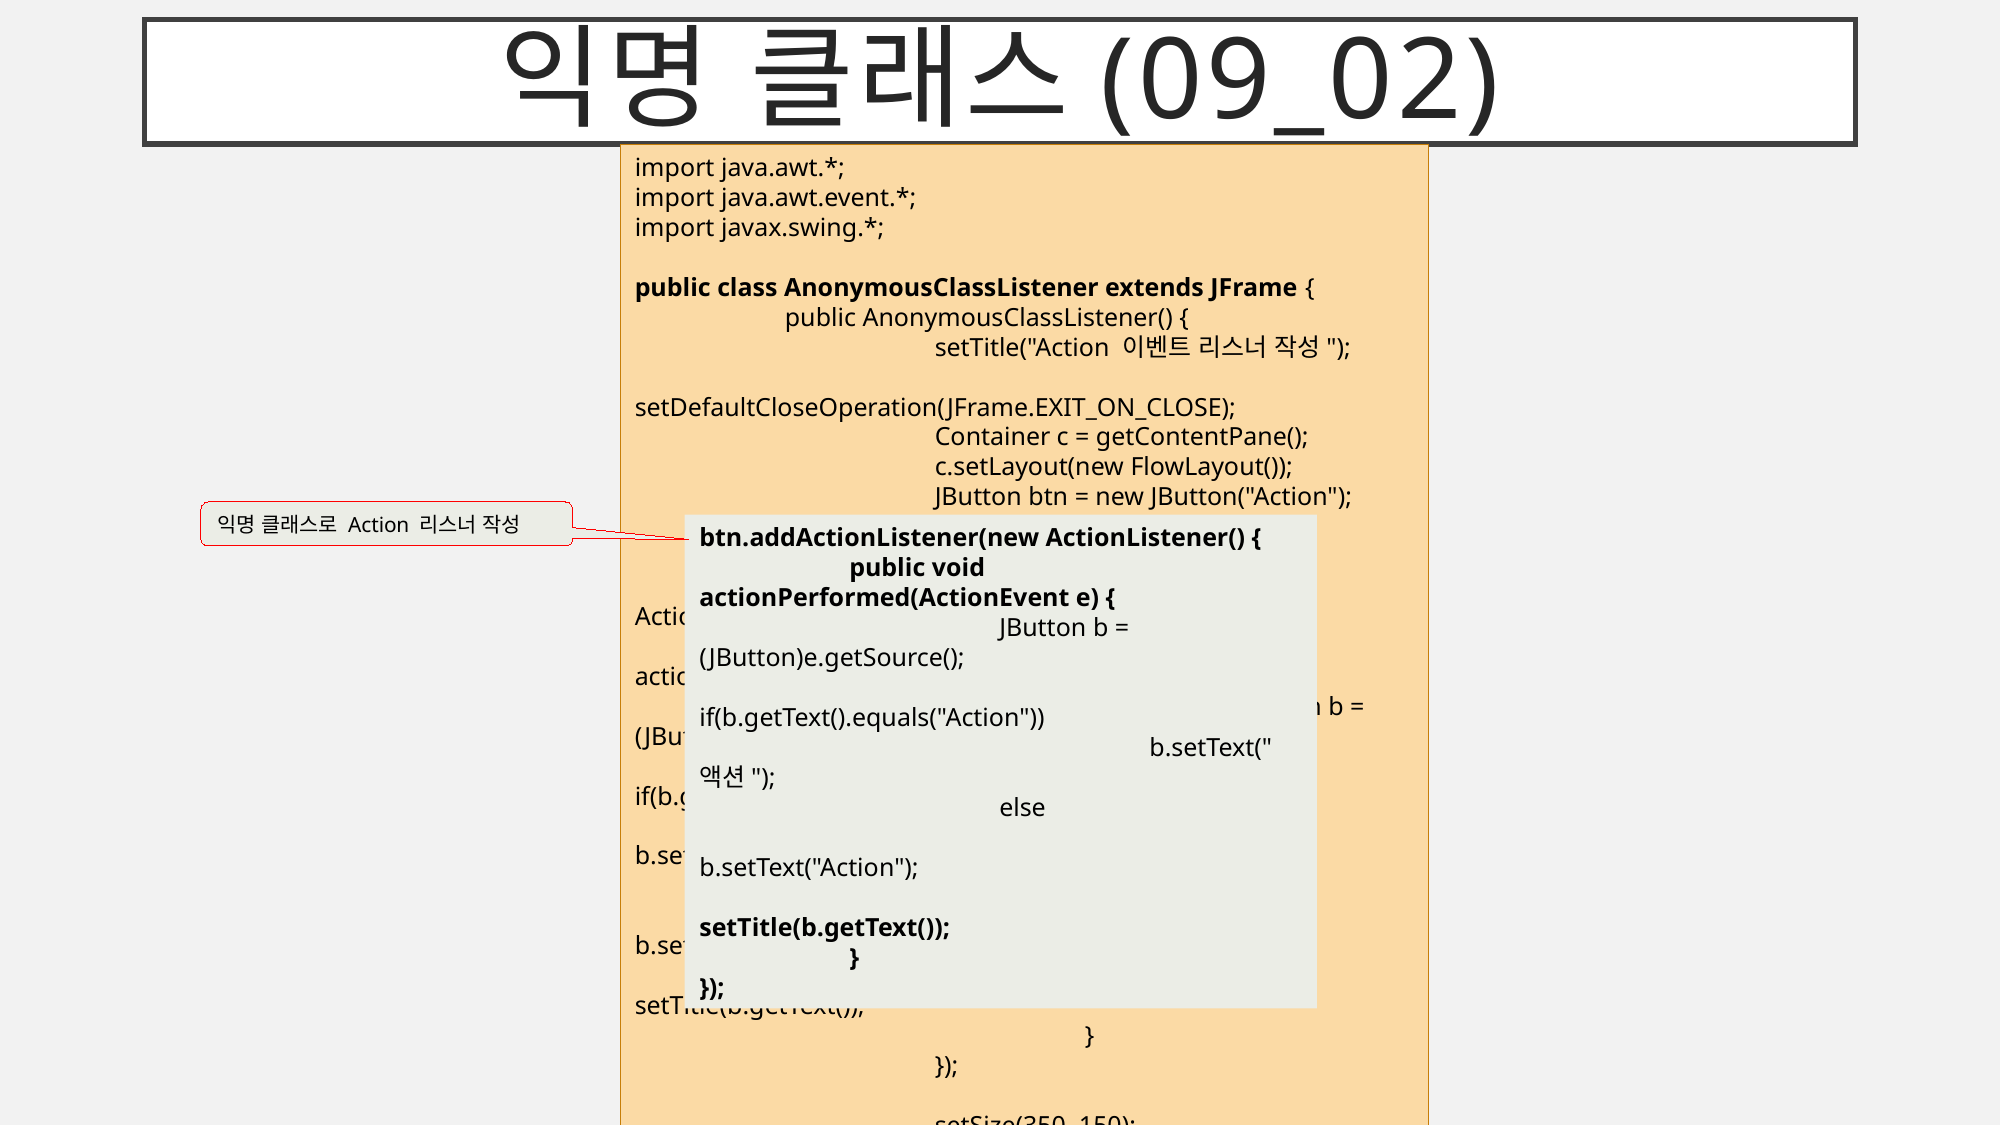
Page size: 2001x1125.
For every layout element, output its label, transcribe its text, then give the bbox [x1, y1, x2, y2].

text_box 익명 클래스로 Action 리스너 작성 [200, 501, 689, 546]
text_box btn.addActionListener(new ActionListener() { public void actionPerformed(ActionEvent e) { JButton b = (JButton)e.getSource(); if(b.getText().equals("Action")) b.setText("액션"); else b.setText("Action"); setTitle(b.getText()); } }); [684, 514, 1317, 1009]
text_box import java.awt.*; import java.awt.event.*; import javax.swing.*; public class AnonymousClassListener extends JFrame { public AnonymousClassListener() { setTitle("Action 이벤트 리스너 작성"); setDefaultCloseOperation(JFrame.EXIT_ON_CLOSE); Container c = getContentPane(); c.setLayout(new FlowLayout()); JButton btn = new JButton("Action"); c.add(btn); btn.addActionListener(new ActionListener() { public void actionPerformed(ActionEvent e) { JButton b = (JButton)e.getSource(); if(b.getText().equals("Action")) b.setText("액션"); else b.setText("Action"); setTitle(b.getText()); } }); setSize(350, 150); setVisible(true); } public static void main(String [] args) { new AnonymousClassListener(); } } [620, 144, 1429, 1125]
title 익명 클래스(09_02) [142, 17, 1858, 147]
